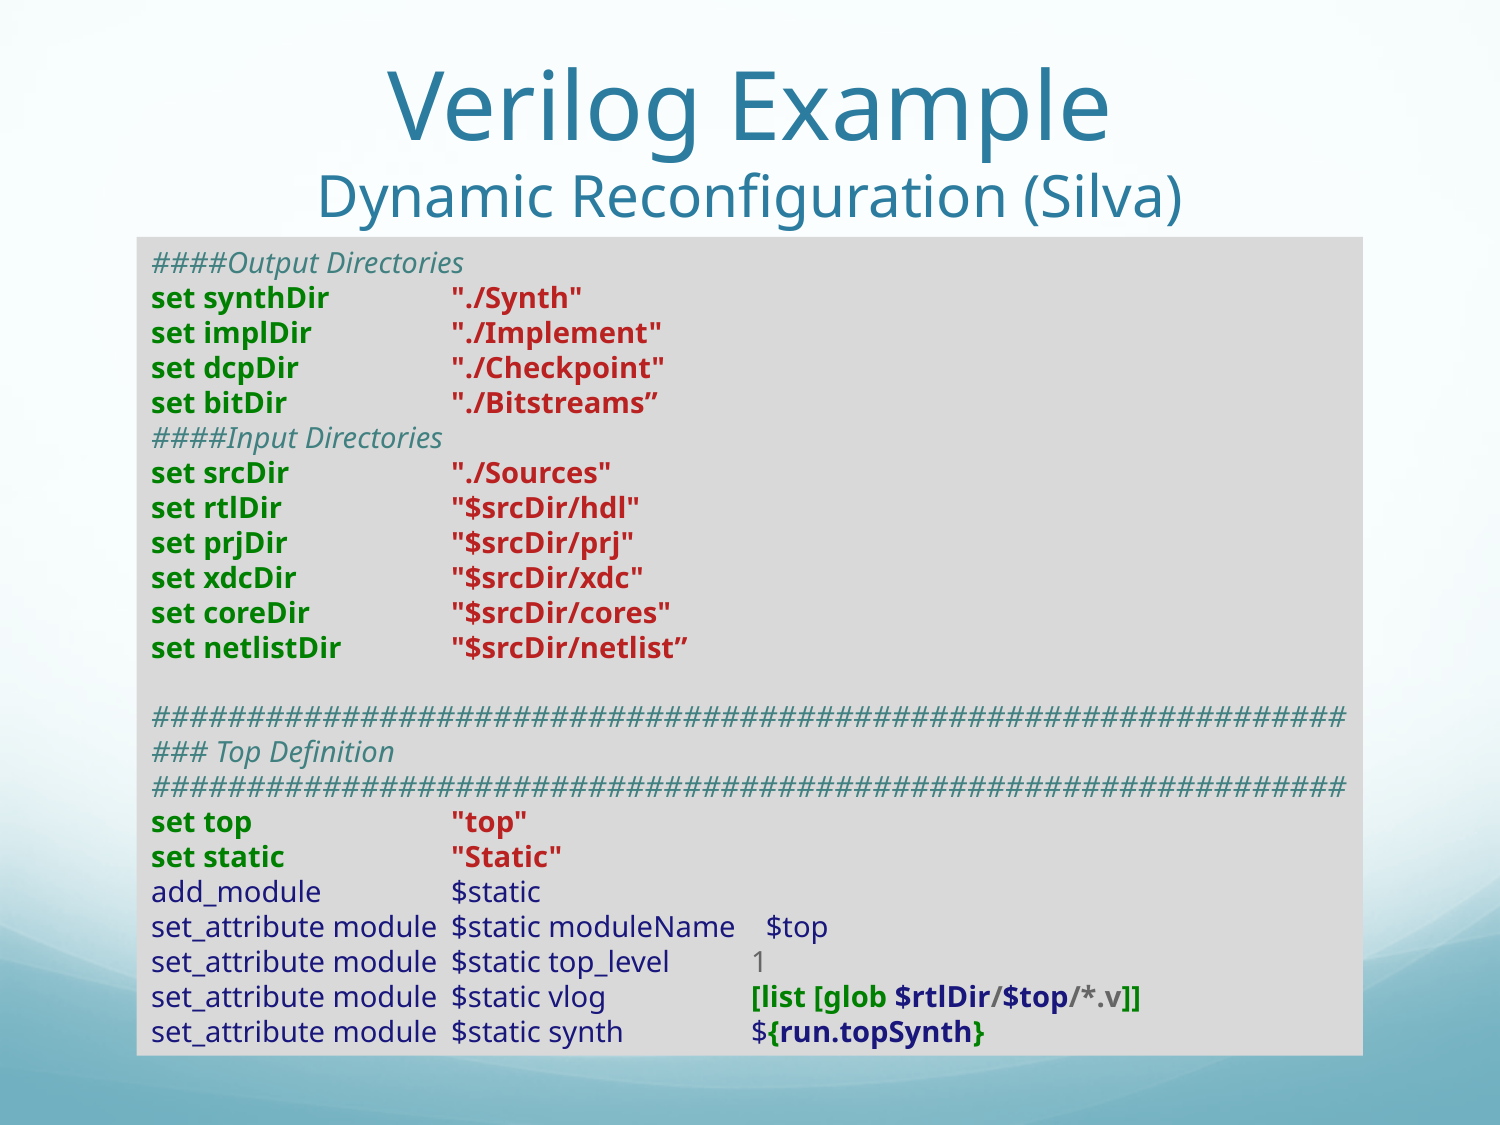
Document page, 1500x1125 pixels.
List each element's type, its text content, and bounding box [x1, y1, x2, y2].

title Verilog Example Dynamic Reconfiguration (Silva) [90, 17, 1410, 237]
text_box ####Output Directories set synthDir "./Synth" set implDir "./Implement" set dcpDir "./Checkpoint" set bitDir "./Bitstreams” ####Input Directories set srcDir "./Sources" set rtlDir "$srcDir/hdl" set prjDir "$srcDir/prj" set xdcDir "$srcDir/xdc" set coreDir "$srcDir/cores" set netlistDir "$srcDir/netlist” ############################################################### ### Top Definition ############################################################### set top "top" set static "Static" add_module $static set_attribute module $static moduleName $top set_attribute module $static top_level 1 set_attribute module $static vlog [list [glob $rtlDir/$top/*.v]] set_attribute module $static synth ${run.topSynth} [136, 236, 1363, 1056]
